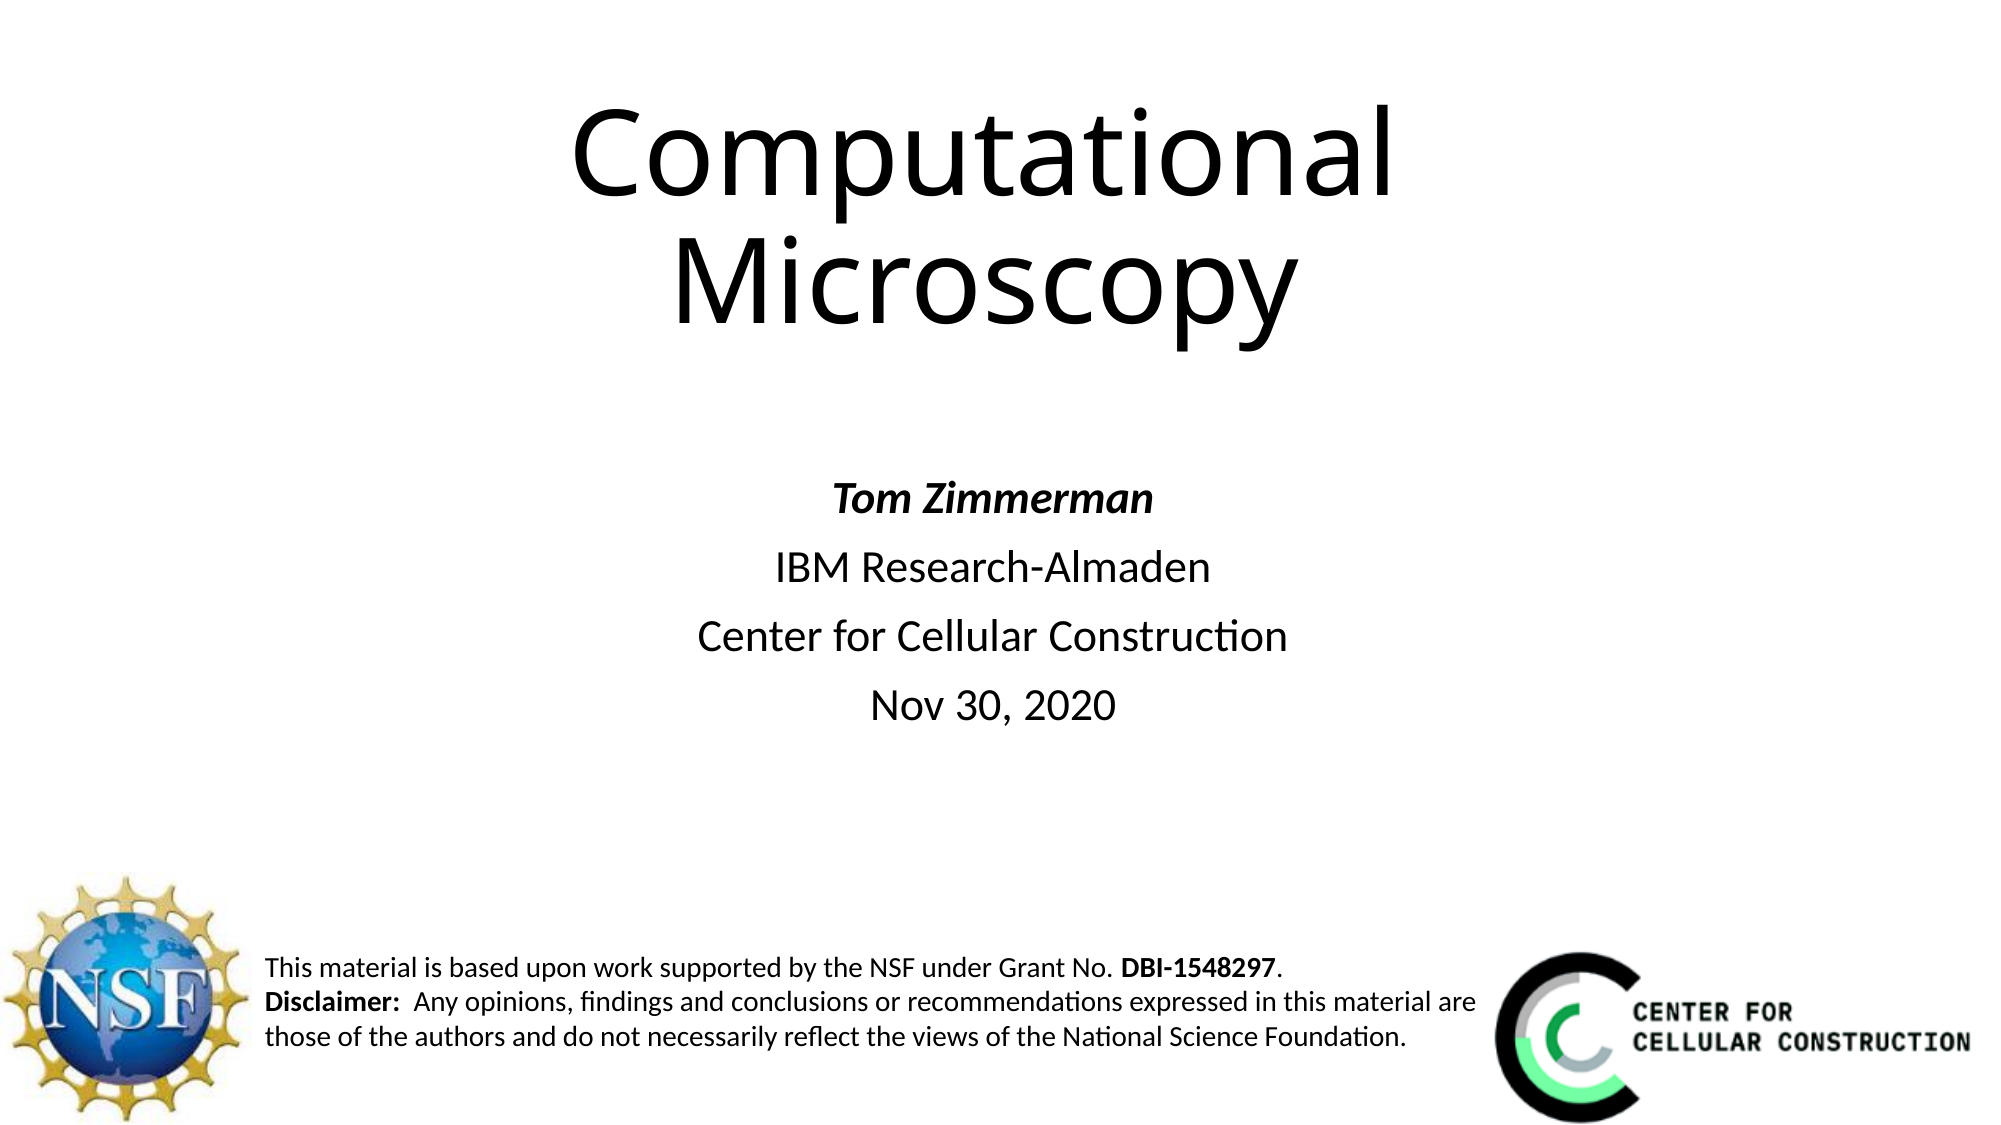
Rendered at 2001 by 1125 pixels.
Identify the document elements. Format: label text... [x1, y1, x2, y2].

picture [1467, 940, 2000, 1125]
text_box This material is based upon work supported by the NSF under Grant No. DBI-1548297. Disclaimer: Any opinions, findings and conclusions or recommendations expressed in this material are those of the authors and do not necessarily reflect the views of the National Science Foundation. [252, 940, 1467, 1061]
title Computational Microscopy [233, 84, 1734, 357]
subtitle Tom Zimmerman IBM Research-Almaden Center for Cellular Construction Nov 30, 2020 [243, 466, 1744, 739]
picture [0, 872, 252, 1125]
